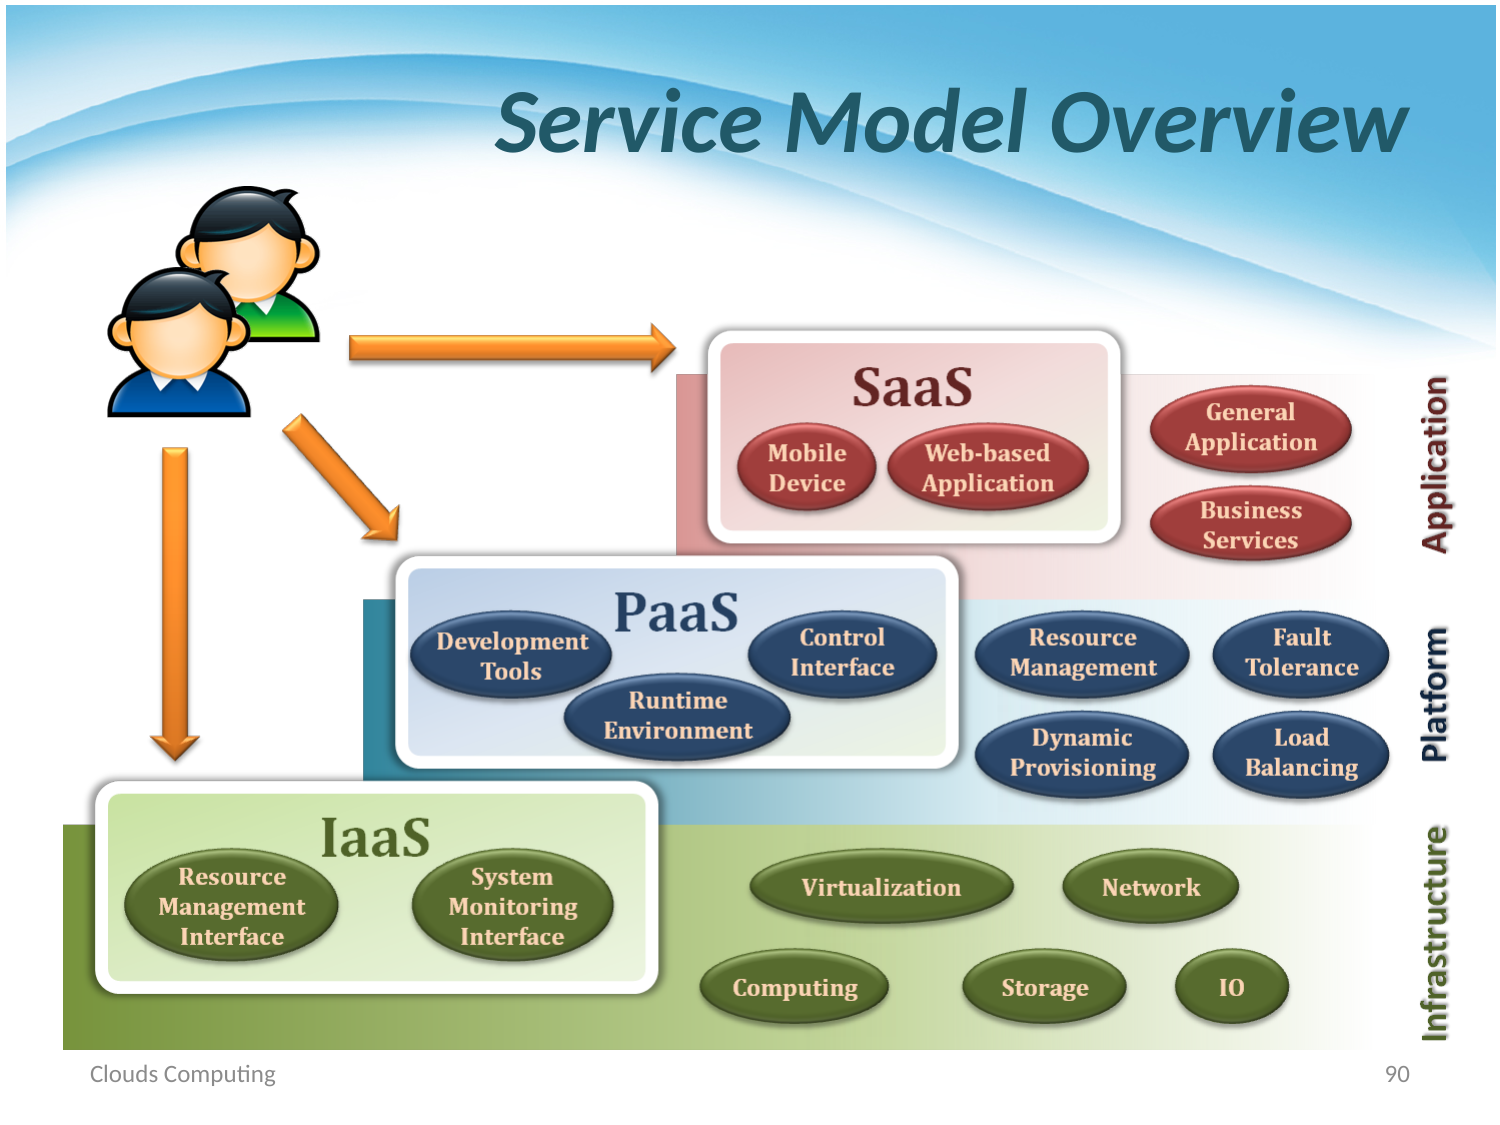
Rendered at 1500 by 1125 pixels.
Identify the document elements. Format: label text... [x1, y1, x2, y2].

slide_number Clouds Computing [75, 1077, 425, 1103]
picture [0, 0, 1500, 1125]
title Service Model Overview [75, 45, 1425, 183]
slide_number 90 [1074, 1077, 1425, 1103]
